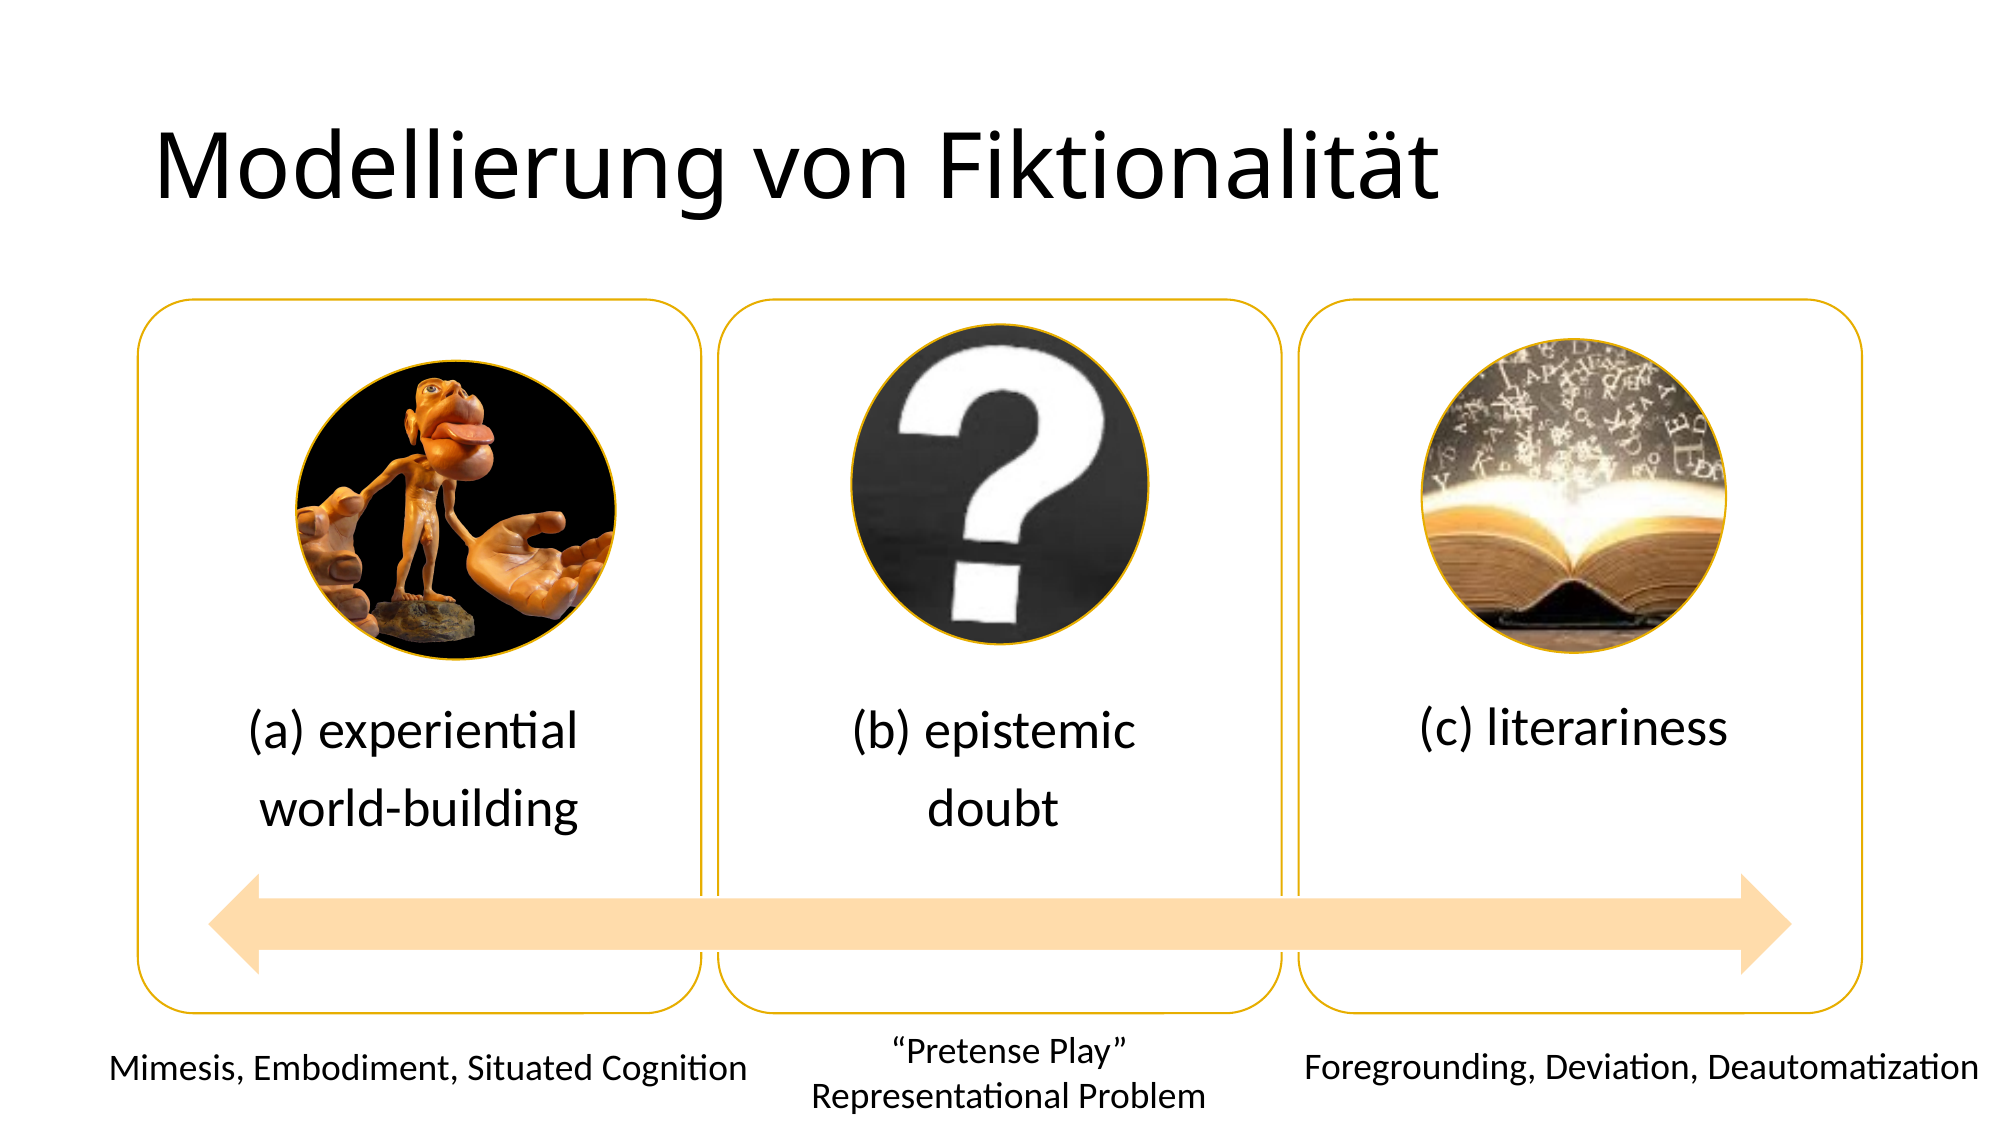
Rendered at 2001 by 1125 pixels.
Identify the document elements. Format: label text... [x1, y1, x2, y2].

title Modellierung von Fiktionalität [137, 59, 1863, 278]
text_box Mimesis, Embodiment, Situated Cognition [93, 1035, 764, 1096]
text_box Foregrounding, Deviation, Deautomatization [1289, 1034, 1996, 1095]
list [137, 299, 1863, 1014]
text_box “Pretense Play” Representational Problem [796, 1018, 1222, 1124]
